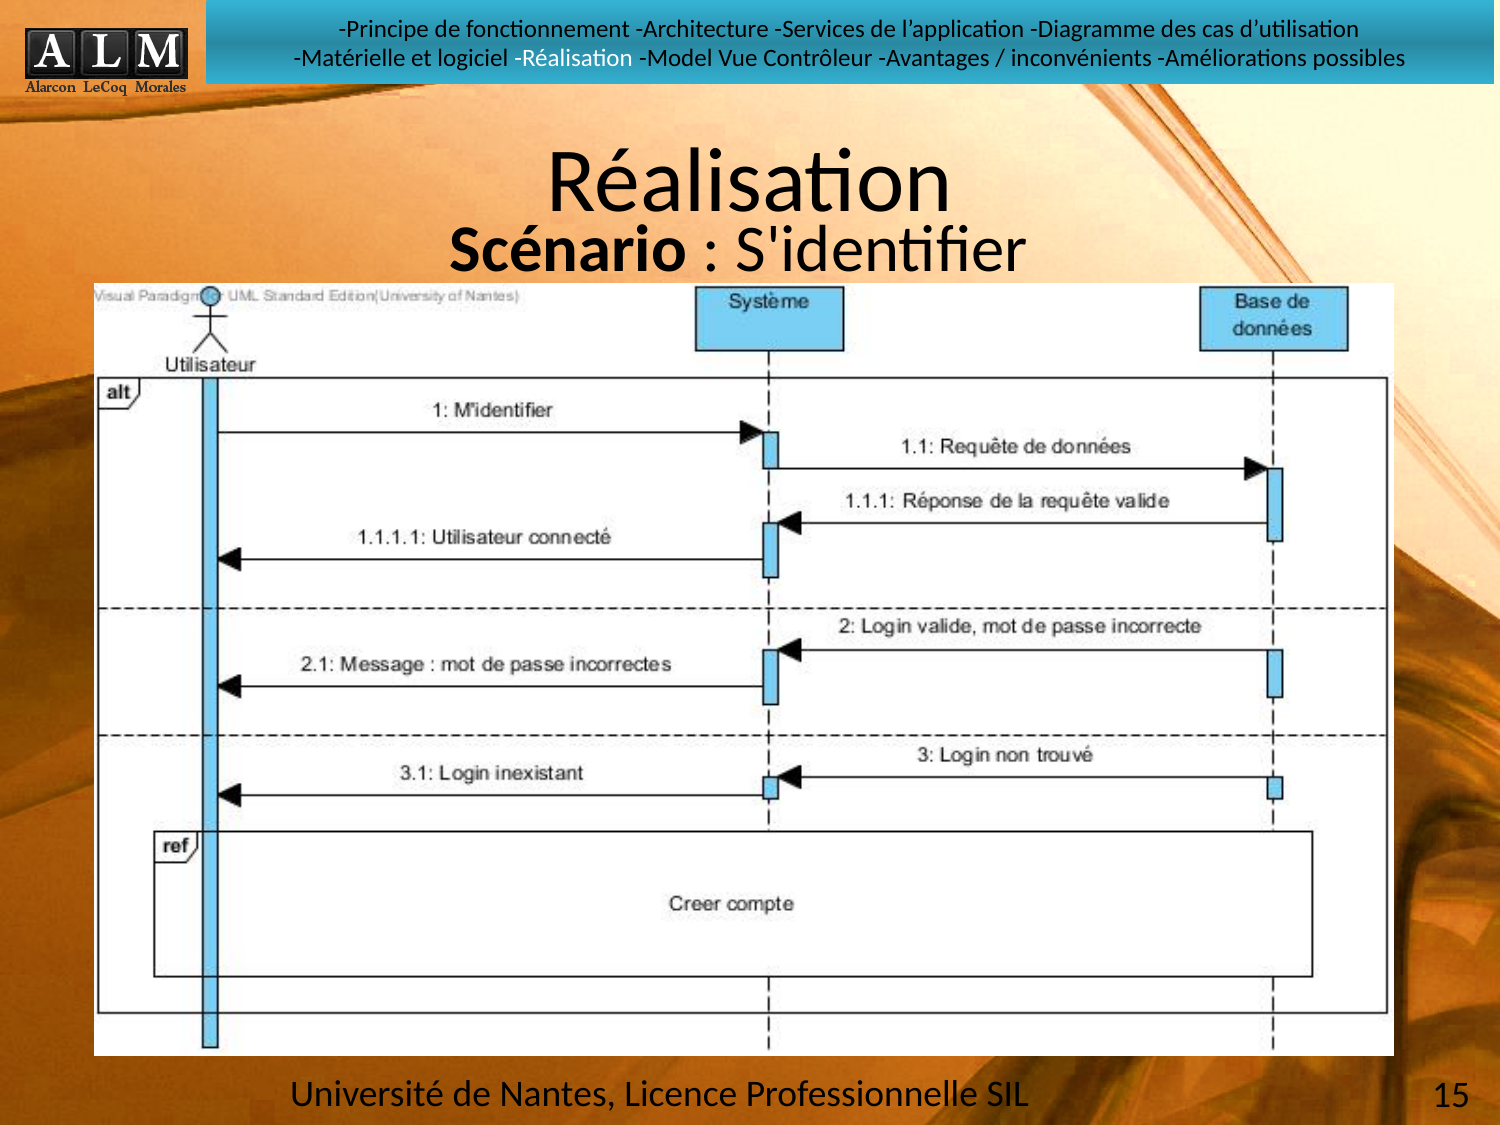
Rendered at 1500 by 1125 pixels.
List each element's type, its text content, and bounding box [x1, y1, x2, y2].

text_box Réalisation [112, 54, 1388, 281]
text_box Scénario : S'identifier [213, 196, 1264, 281]
text_box Université de Nantes, Licence Professionnelle SIL [275, 1064, 1256, 1122]
picture [0, 0, 1500, 1125]
text_box -Principe de fonctionnement -Architecture -Services de l’application -Diagramme des cas d’utilisation -Matérielle et logiciel -Réalisation -Model Vue Contrôleur -Avantages / inconvénients -Améliorations possibles [206, 0, 1494, 84]
text_box <number> [1417, 1062, 1496, 1123]
